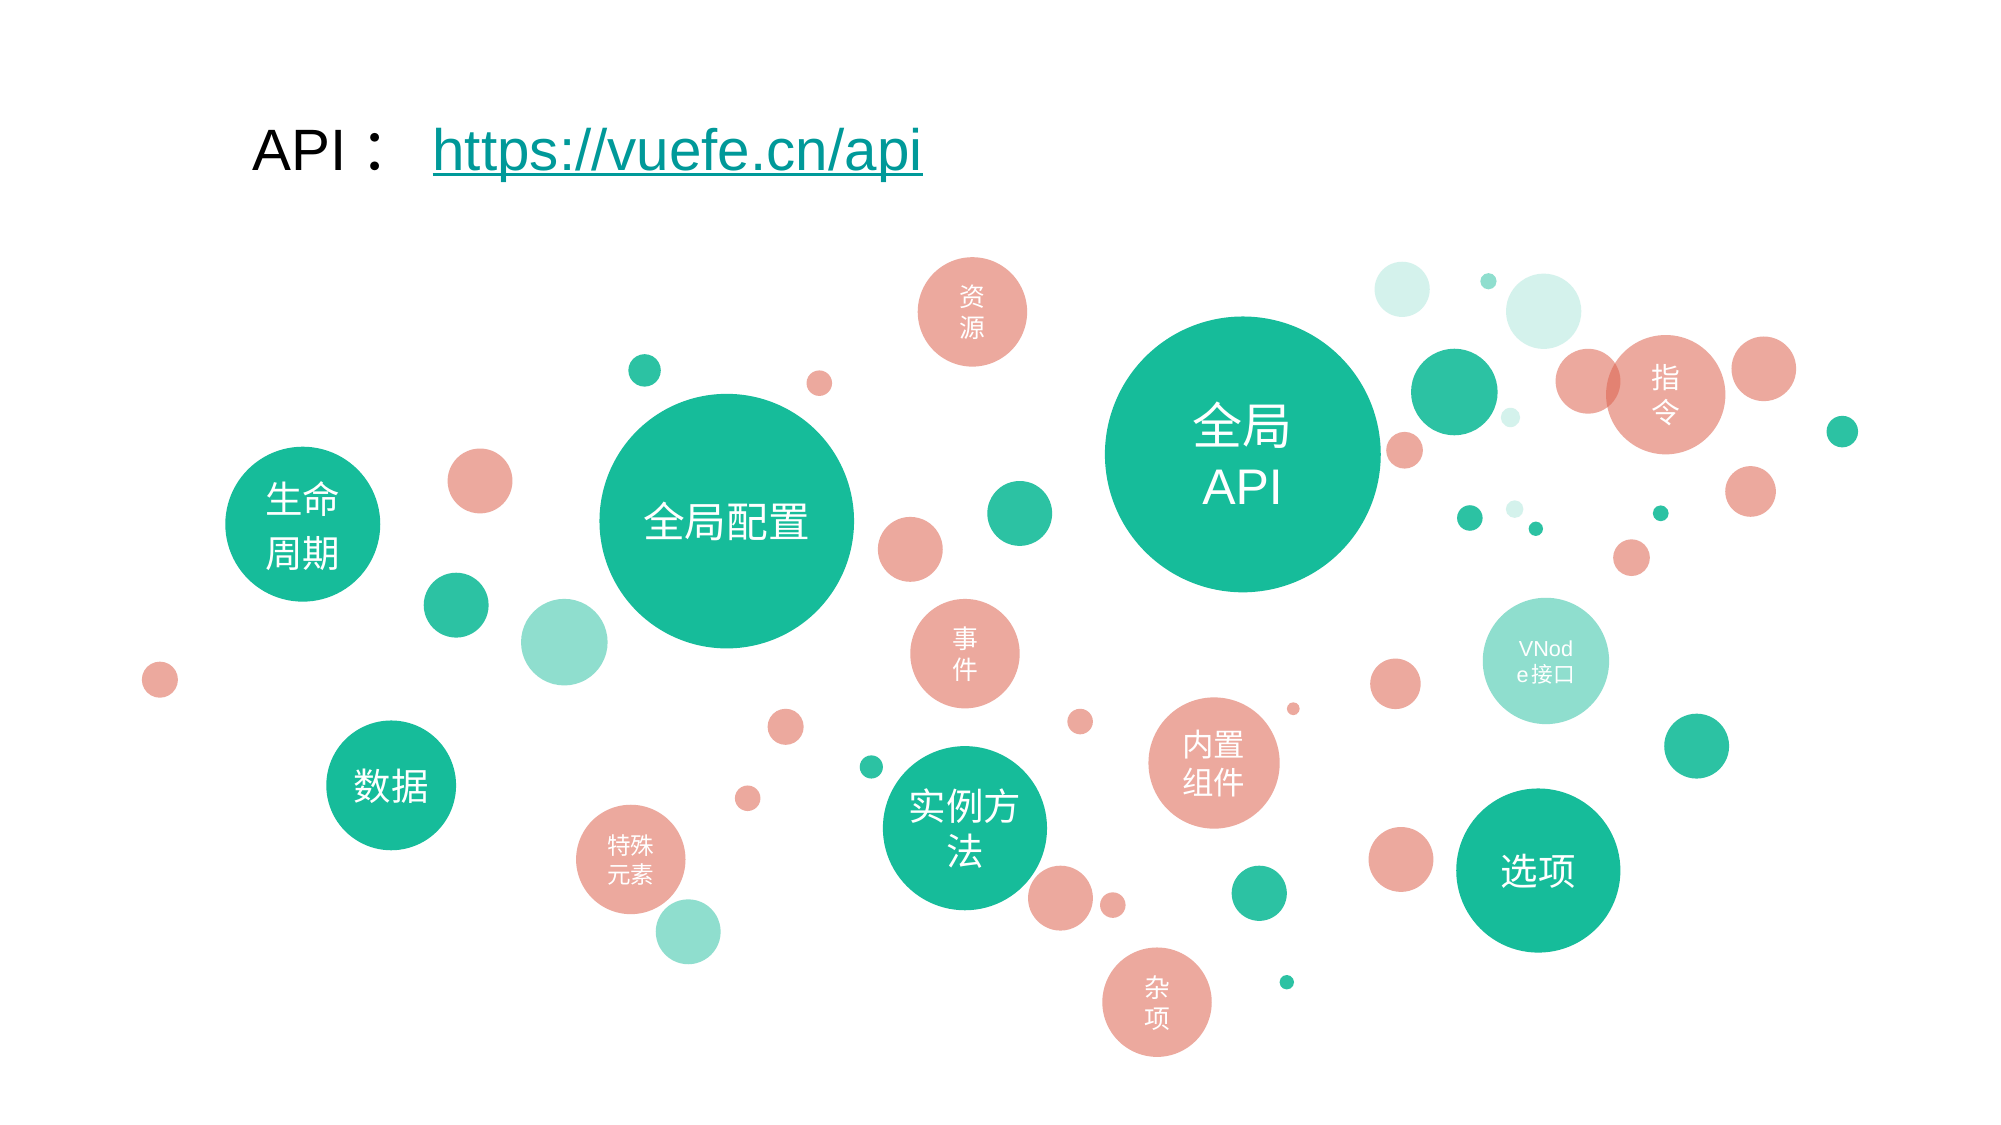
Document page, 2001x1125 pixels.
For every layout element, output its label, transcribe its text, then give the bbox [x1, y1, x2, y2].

text_box [446, 447, 514, 515]
text_box [1230, 864, 1288, 922]
text_box [1369, 657, 1422, 711]
text_box 指令 [1605, 333, 1727, 456]
text_box [1026, 864, 1094, 932]
text_box [1367, 825, 1435, 893]
text_box [858, 754, 884, 780]
text_box [1385, 430, 1424, 470]
text_box [805, 369, 834, 398]
text_box [1651, 504, 1670, 523]
text_box 生命周期 [224, 445, 382, 603]
text_box [1456, 504, 1484, 532]
text_box [1373, 260, 1431, 318]
text_box [986, 479, 1054, 547]
text_box [1504, 272, 1583, 350]
text_box [1527, 520, 1545, 538]
text_box [140, 660, 179, 699]
text_box 事件 [909, 597, 1021, 710]
text_box [422, 571, 490, 639]
text_box 全局 API [1103, 315, 1382, 594]
text_box [876, 515, 944, 583]
text_box 资源 [916, 256, 1029, 368]
text_box [1612, 538, 1651, 578]
text_box 选项 [1455, 787, 1622, 954]
text_box [1410, 347, 1499, 437]
text_box 全局配置 [598, 392, 856, 650]
text_box 杂项 [1101, 946, 1213, 1058]
text_box [766, 707, 805, 746]
text_box 数据 [325, 719, 458, 852]
text_box [1278, 973, 1296, 991]
text_box [733, 784, 762, 813]
text_box [1499, 406, 1522, 429]
text_box [1825, 414, 1860, 449]
text_box [1285, 701, 1301, 717]
text_box VNode接口 [1481, 596, 1611, 726]
text_box [1479, 272, 1498, 291]
text_box [1554, 347, 1615, 415]
text_box 实例方法 [881, 745, 1049, 912]
text_box [1098, 891, 1127, 919]
text_box [1066, 707, 1094, 736]
text_box [520, 597, 609, 687]
text_box [1663, 712, 1731, 780]
text_box [1504, 499, 1525, 519]
text_box 特殊元素 [575, 803, 687, 916]
text_box API：https://vuefe.cn/api [237, 66, 1505, 227]
text_box 内置组件 [1147, 696, 1281, 830]
text_box [654, 898, 722, 966]
text_box [1724, 465, 1777, 518]
text_box [627, 353, 662, 388]
text_box [1730, 335, 1798, 403]
